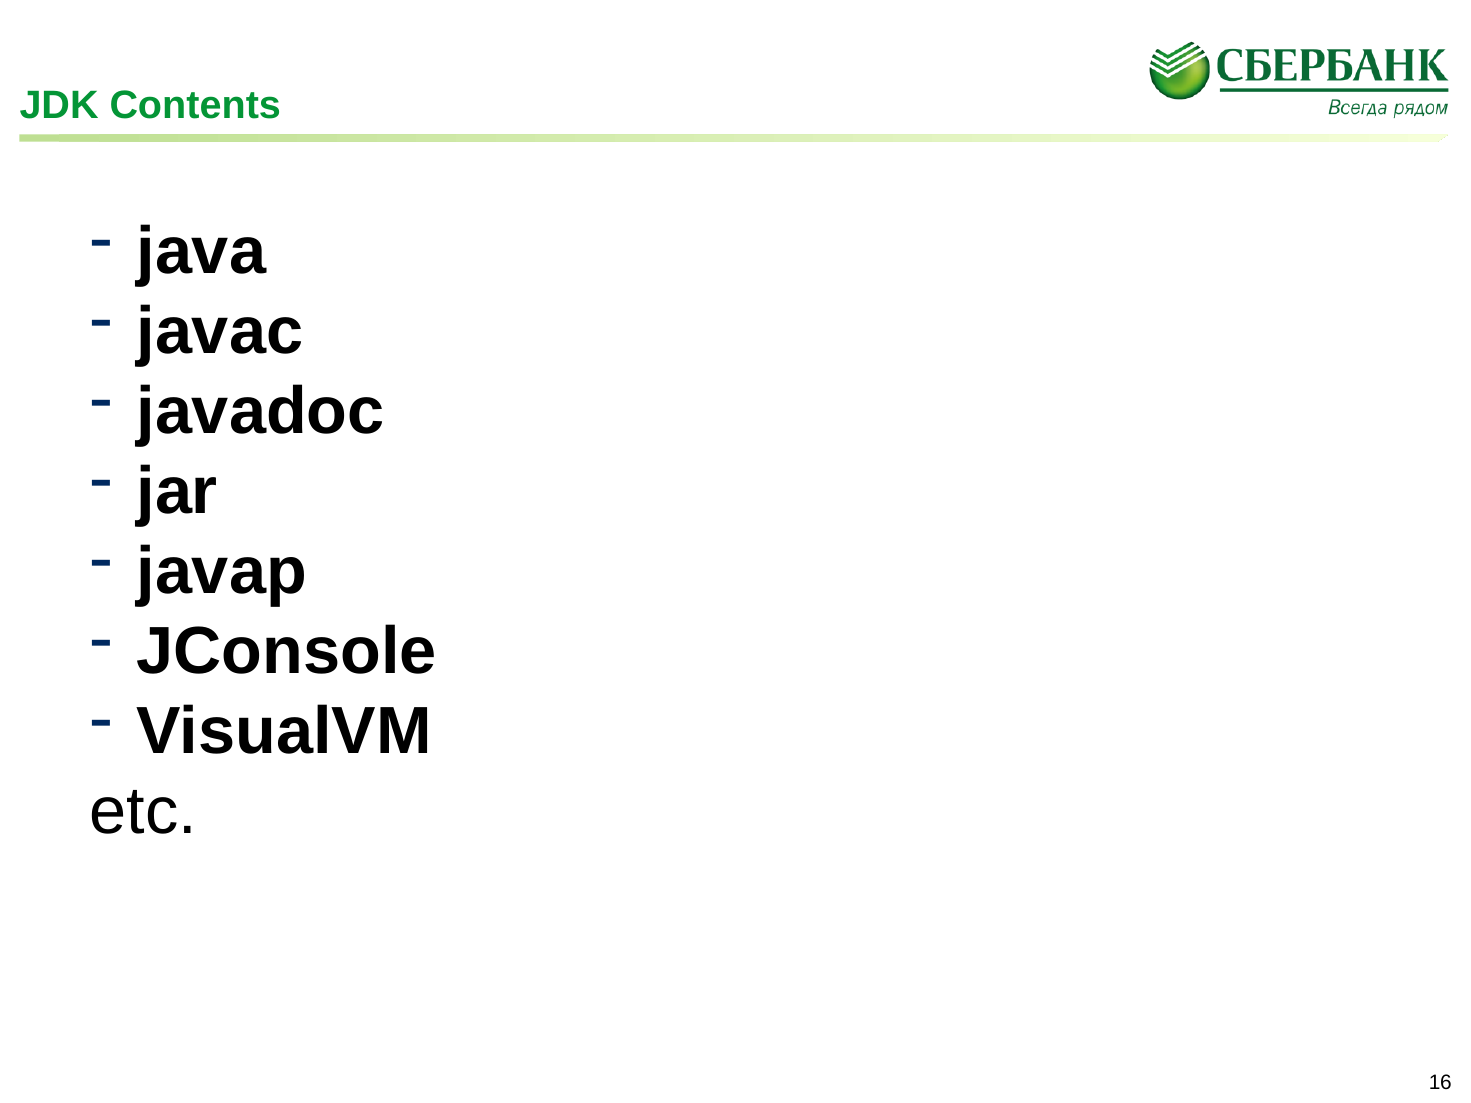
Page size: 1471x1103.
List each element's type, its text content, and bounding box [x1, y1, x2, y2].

picture [1140, 27, 1460, 130]
title JDK Contents [19, 77, 1132, 127]
list java javac javadoc jar javap JConsole VisualVM etc. [89, 206, 1378, 904]
